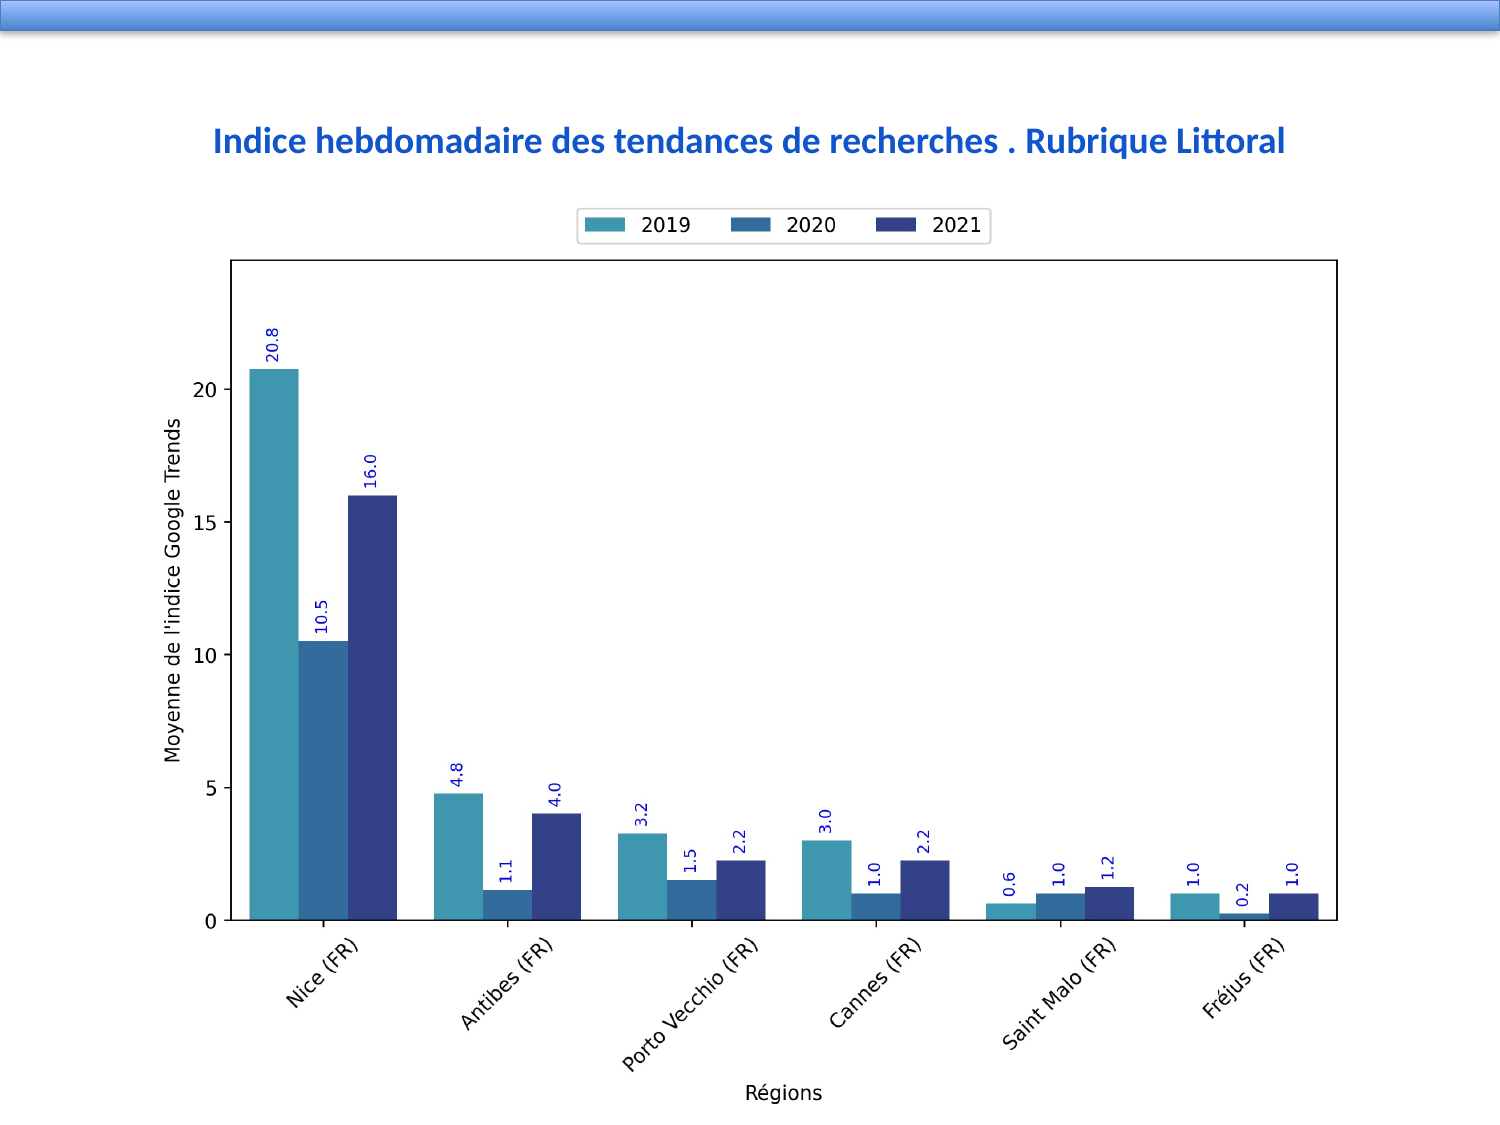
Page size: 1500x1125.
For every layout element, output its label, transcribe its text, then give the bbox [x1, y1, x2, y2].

title Indice hebdomadaire des tendances de recherches . Rubrique Littoral [75, 45, 1425, 233]
picture [149, 194, 1351, 1118]
text_box [0, 0, 1500, 31]
